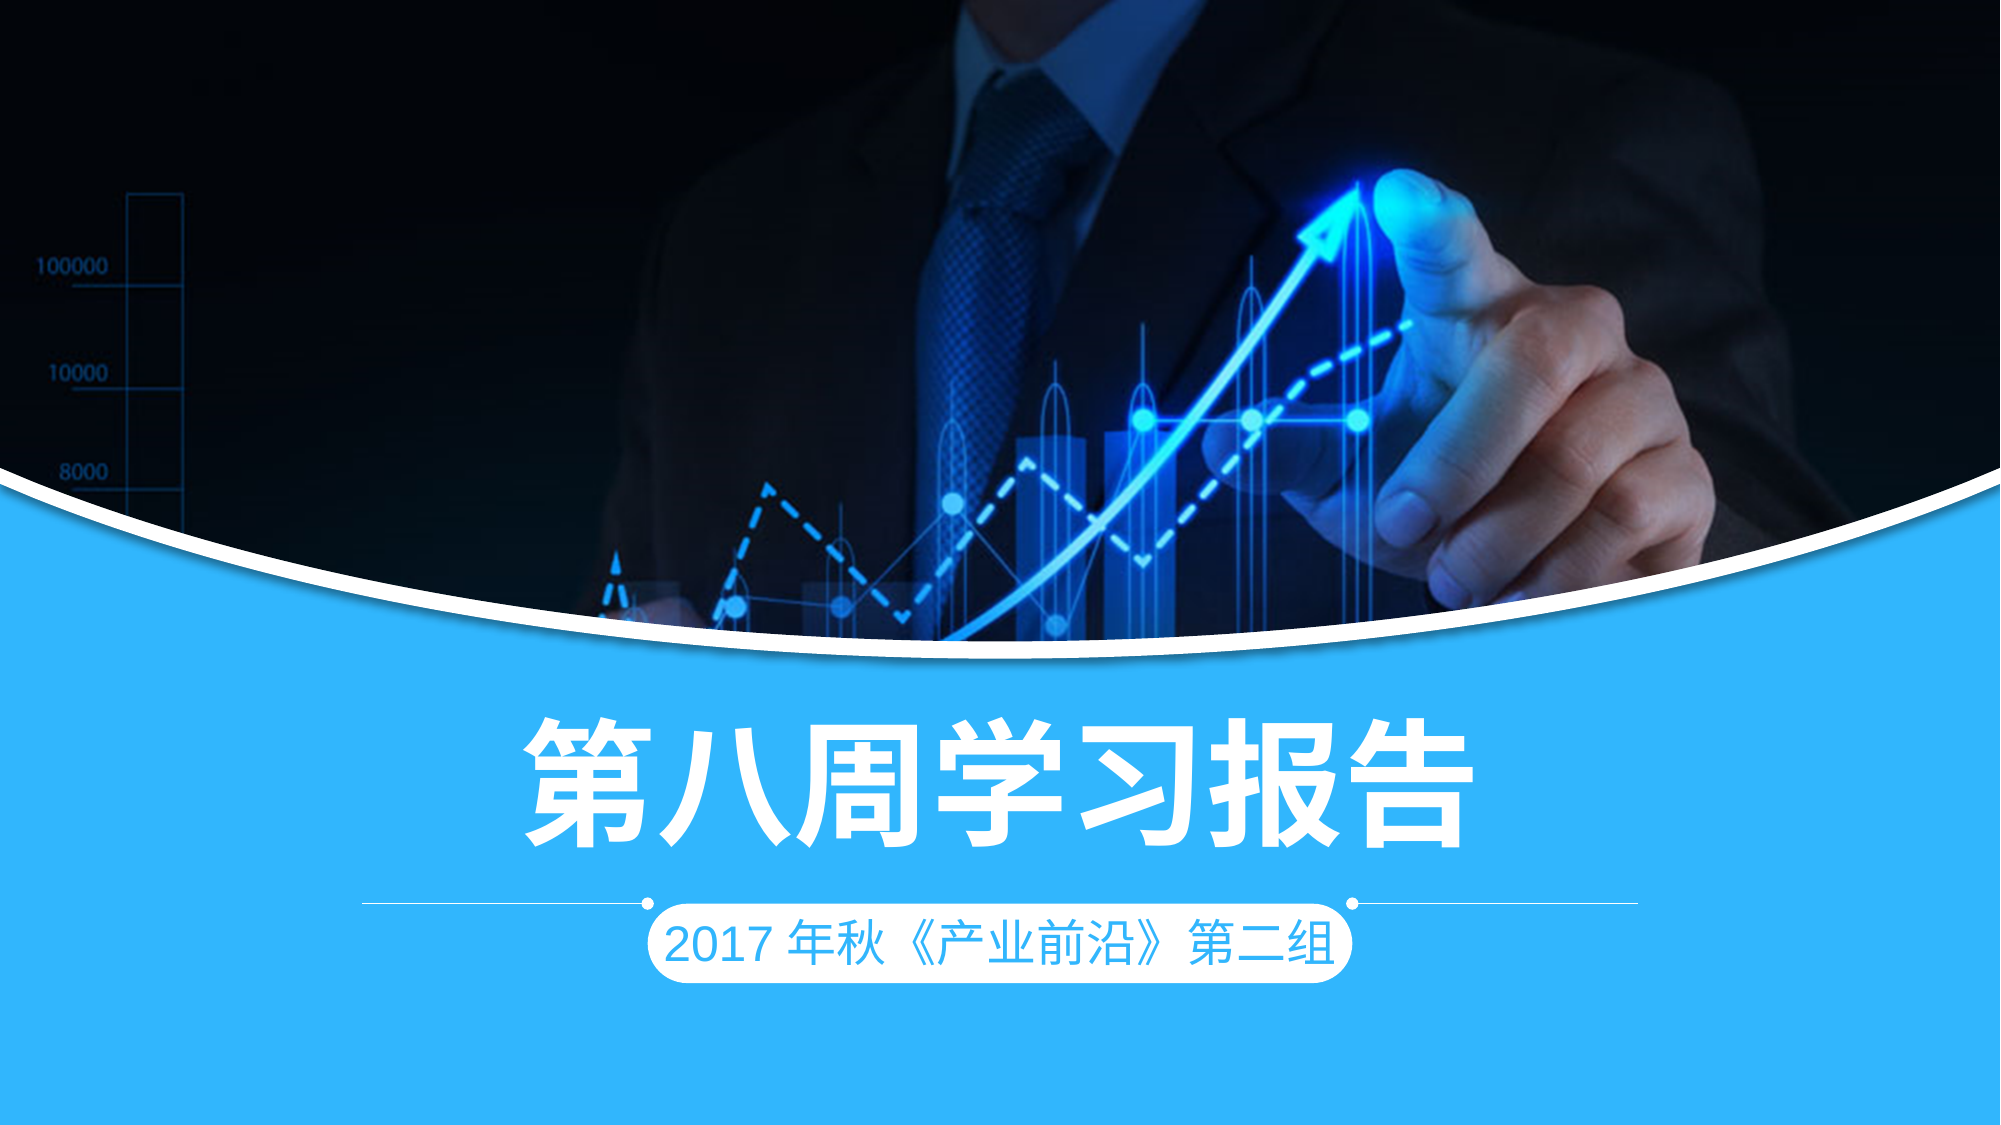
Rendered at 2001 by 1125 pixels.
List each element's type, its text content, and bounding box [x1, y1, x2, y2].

text_box [0, 0, 2000, 643]
text_box 第八周学习报告 [503, 690, 1496, 871]
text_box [361, 903, 1638, 984]
text_box [0, 470, 2000, 660]
